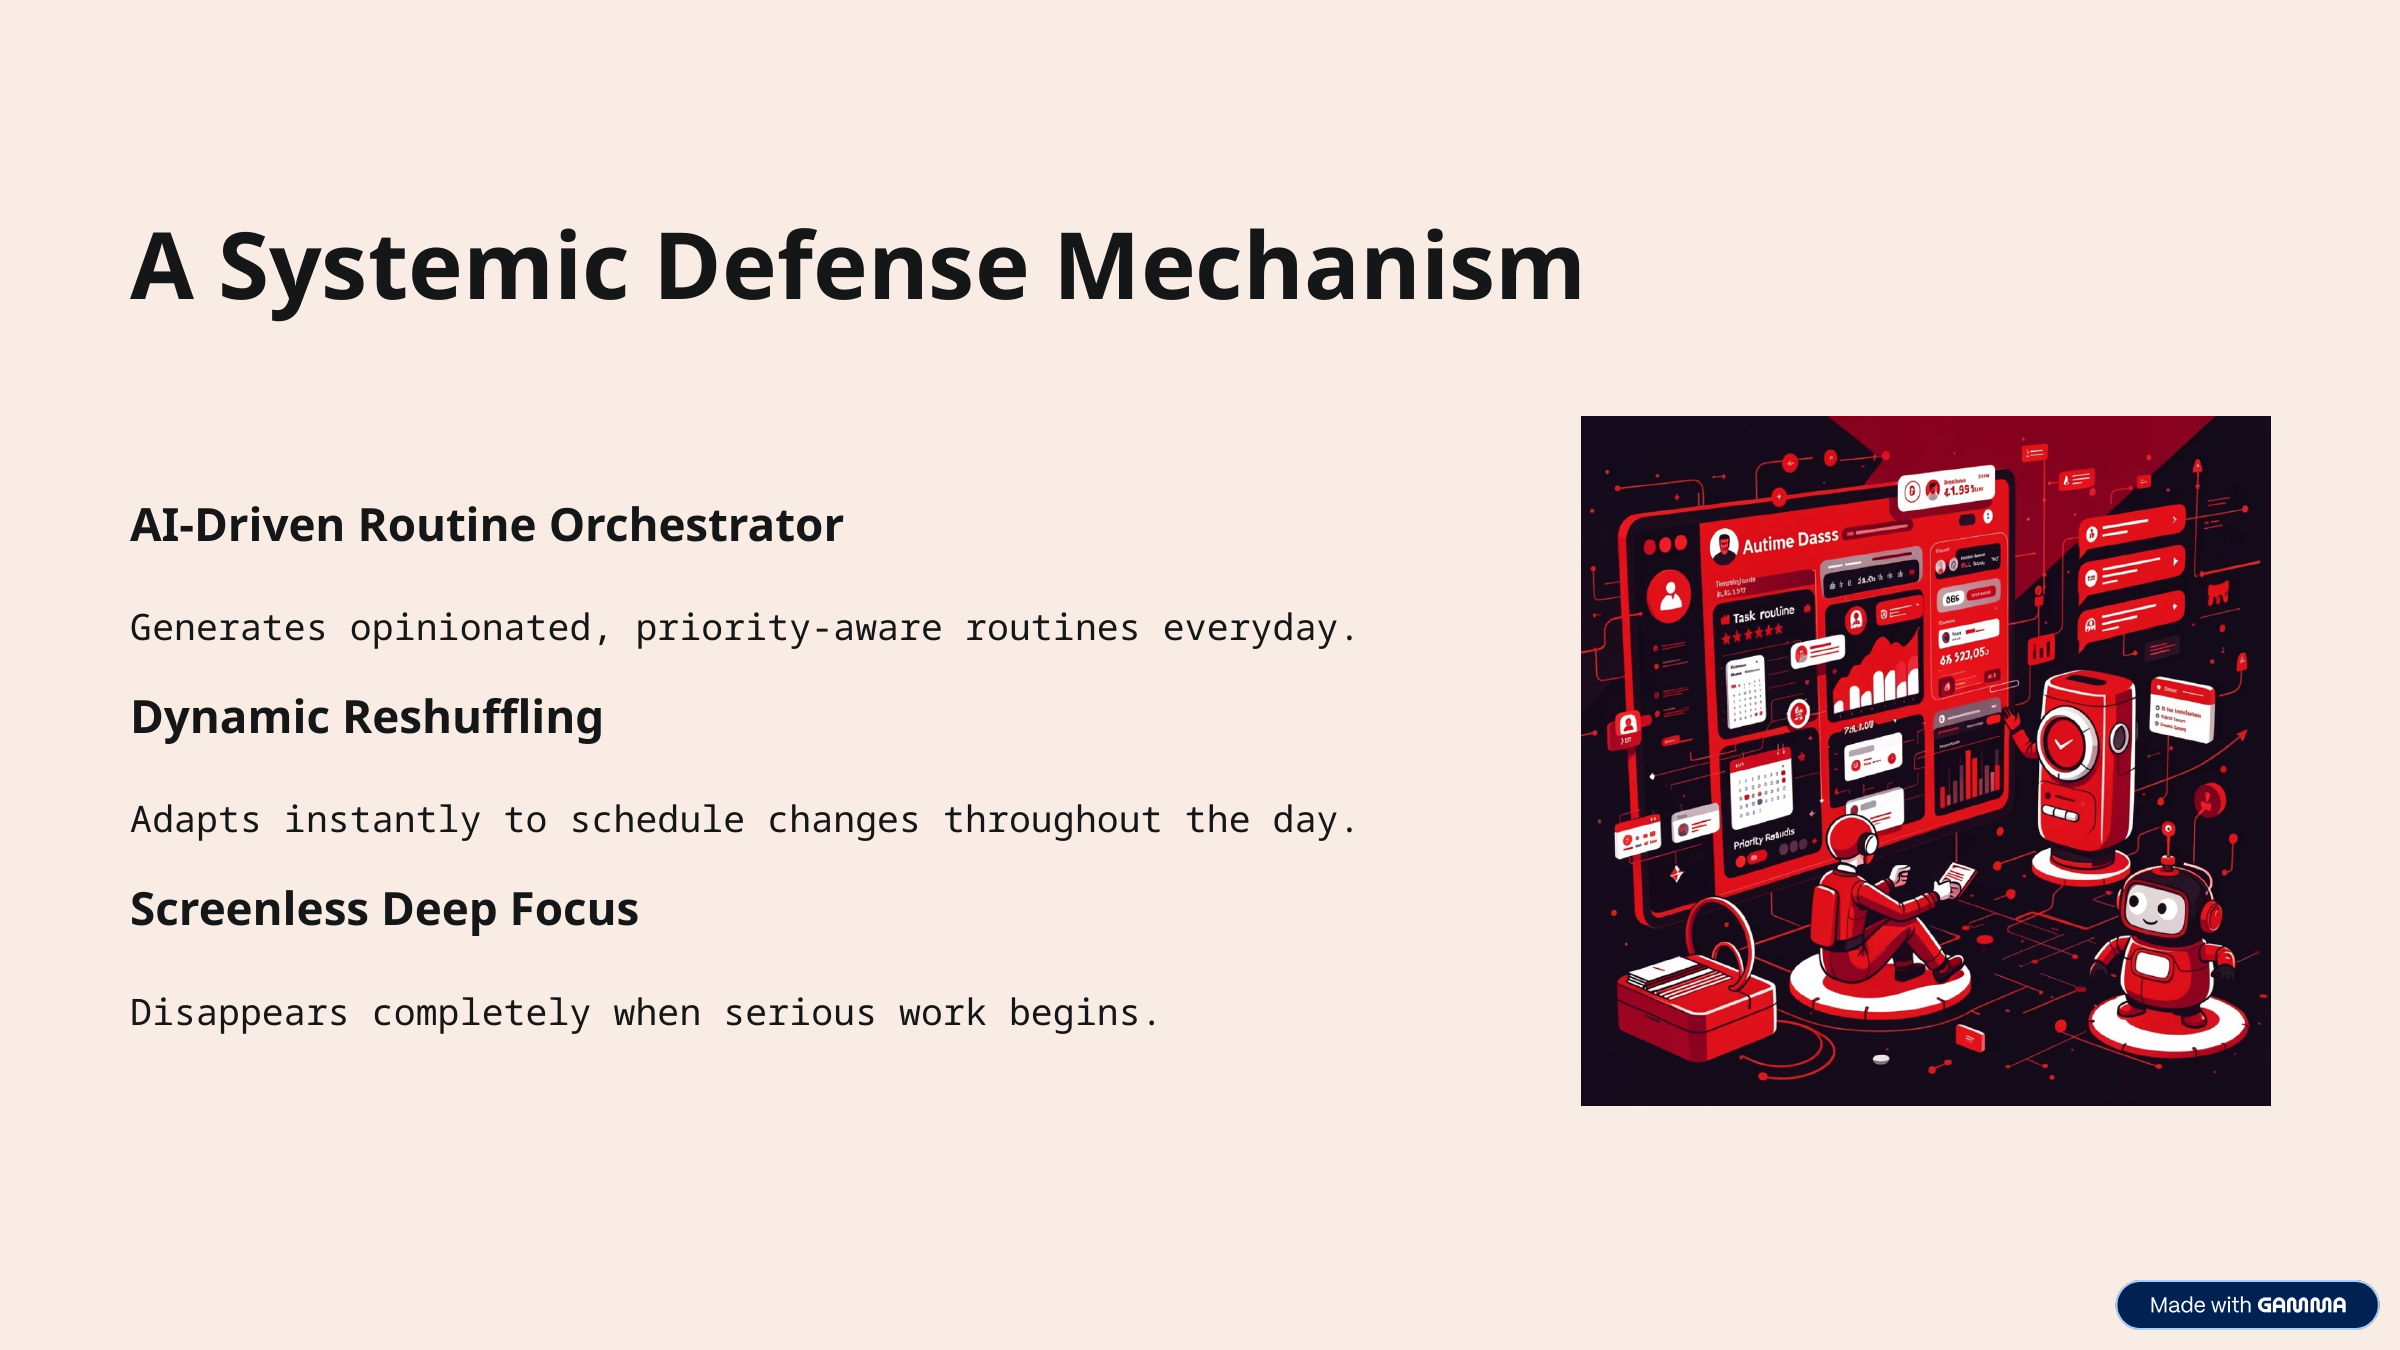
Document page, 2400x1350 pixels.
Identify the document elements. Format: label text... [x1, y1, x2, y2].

text_box Dynamic Reshuffling [130, 685, 661, 744]
picture [1581, 416, 2271, 1106]
text_box Screenless Deep Focus [130, 877, 710, 936]
picture [2106, 1271, 2389, 1339]
text_box Adapts instantly to schedule changes throughout the day. [130, 780, 1490, 841]
text_box A Systemic Defense Mechanism [130, 202, 1741, 319]
text_box Disappears completely when serious work begins. [130, 972, 1490, 1033]
text_box Generates opinionated, priority-aware routines everyday. [130, 588, 1490, 649]
text_box AI-Driven Routine Orchestrator [130, 493, 919, 552]
